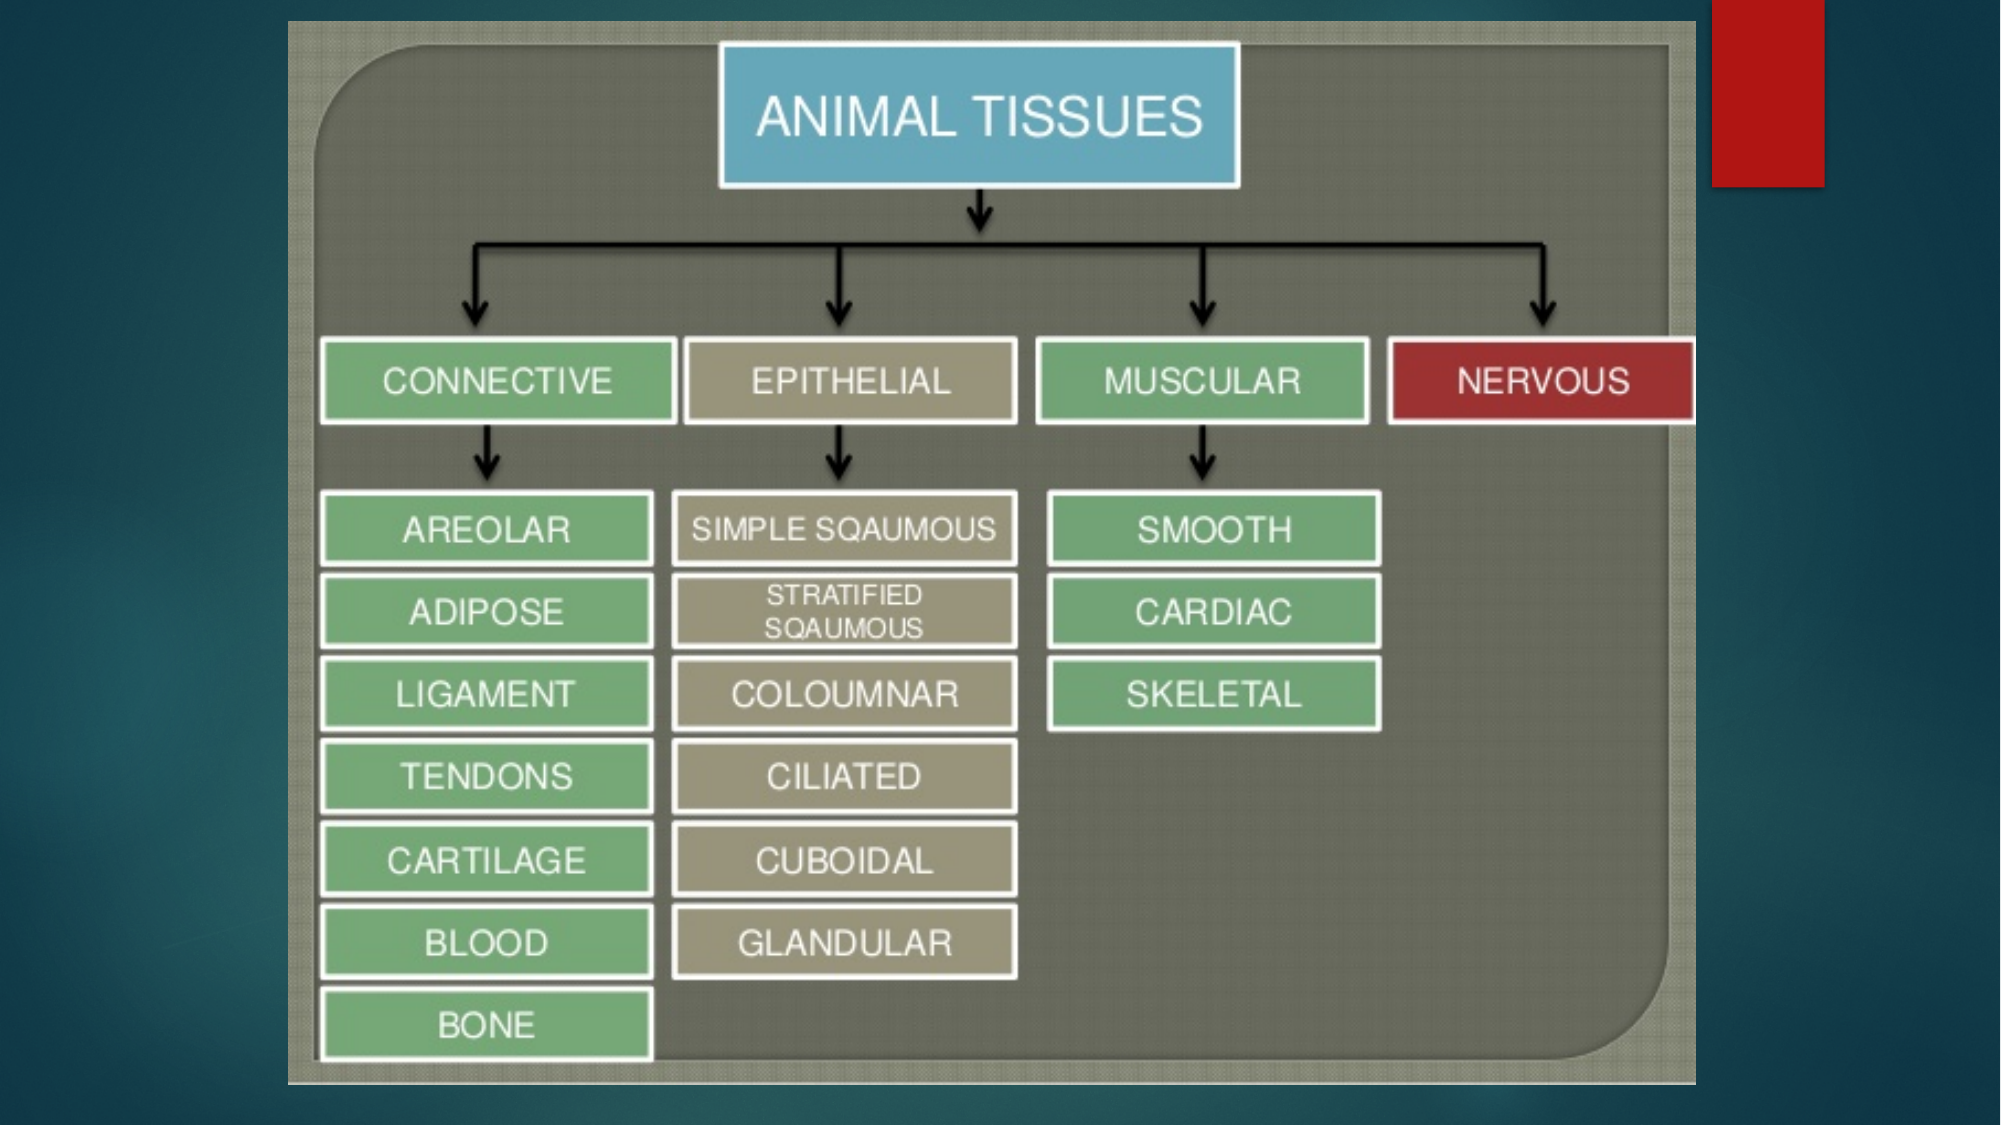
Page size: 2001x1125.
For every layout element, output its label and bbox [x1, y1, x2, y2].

picture [0, 0, 1696, 1125]
